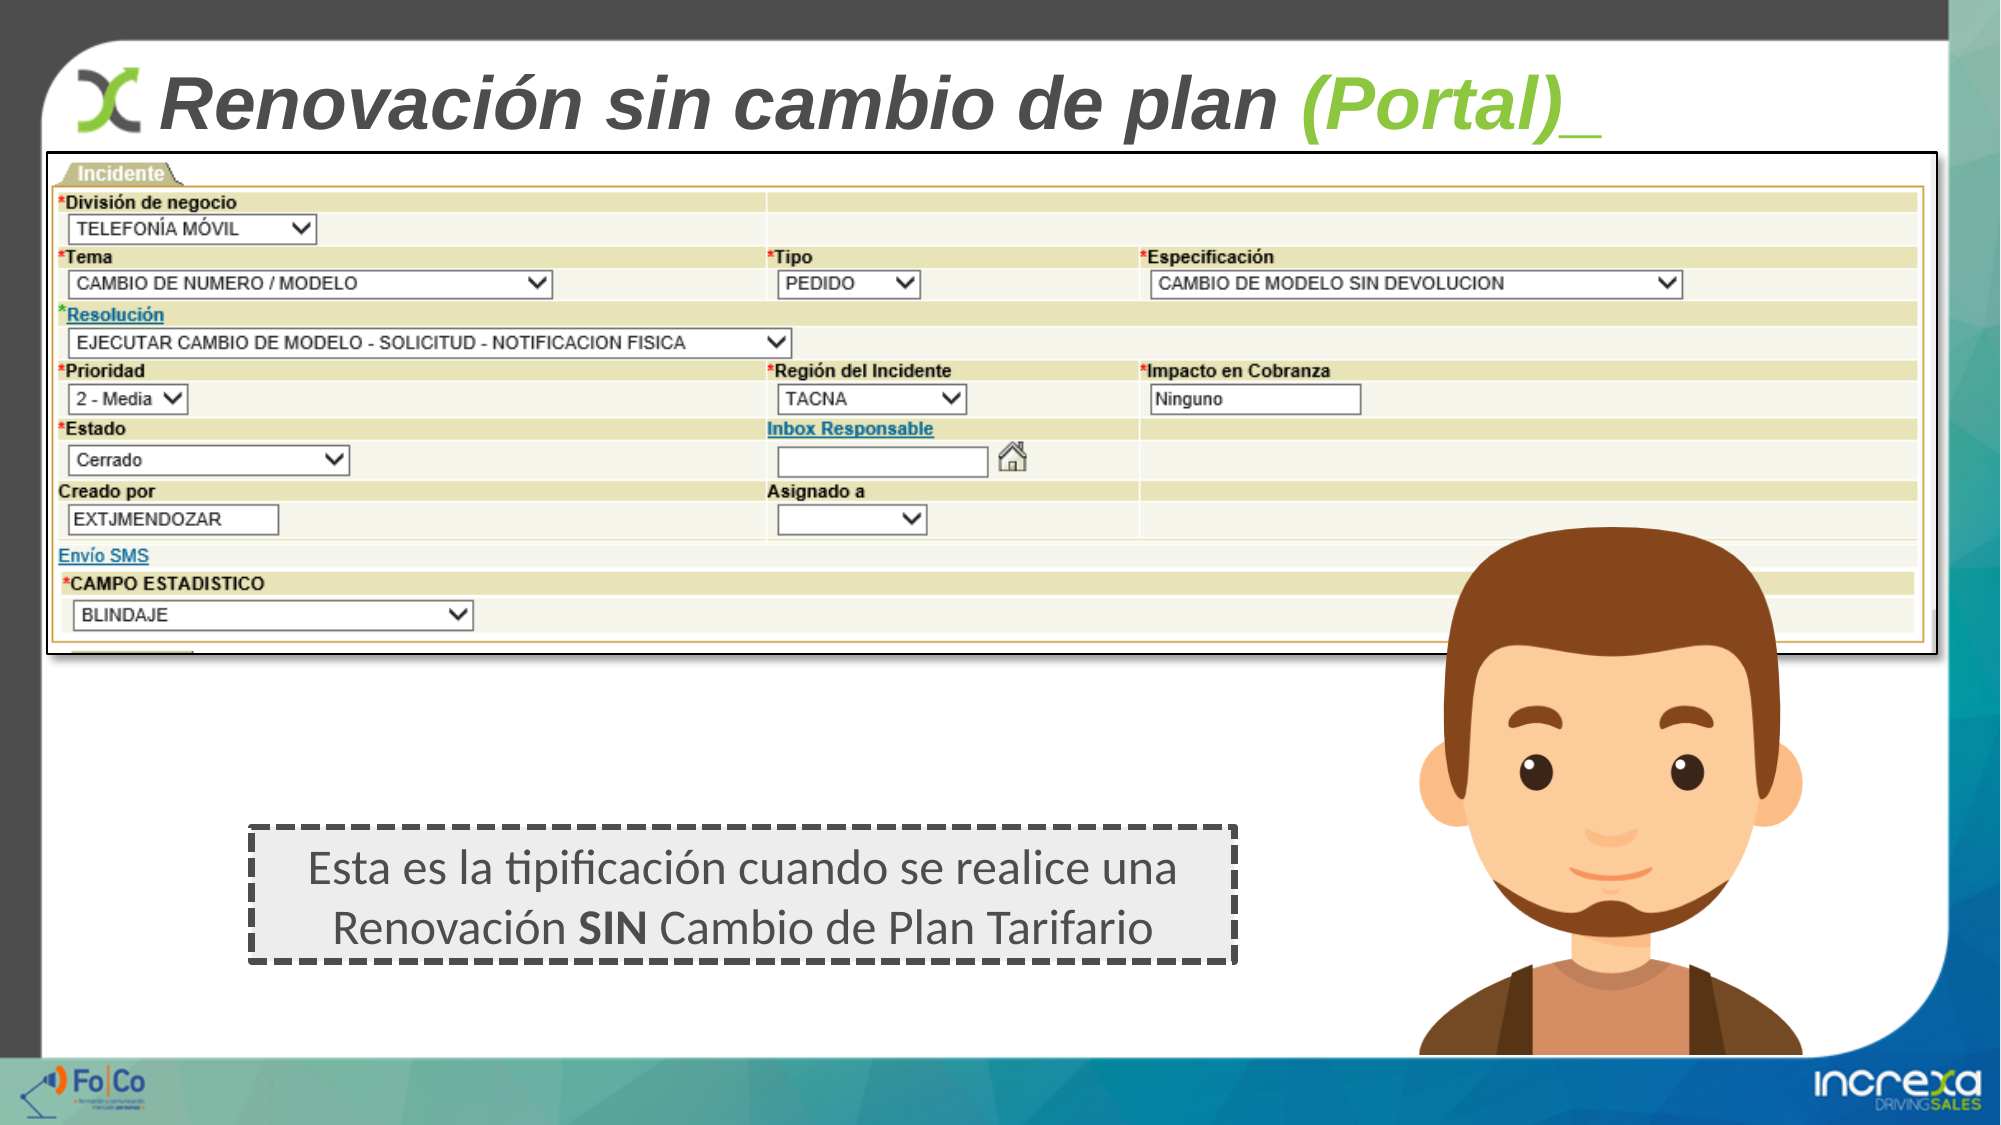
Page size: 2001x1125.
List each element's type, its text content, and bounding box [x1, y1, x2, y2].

picture [0, 0, 2001, 1125]
text_box Renovación sin cambio de plan (Portal)_ [145, 47, 1941, 152]
text_box Esta es la tipificación cuando se realice una Renovación SIN Cambio de Plan Tarifario [251, 826, 1235, 962]
